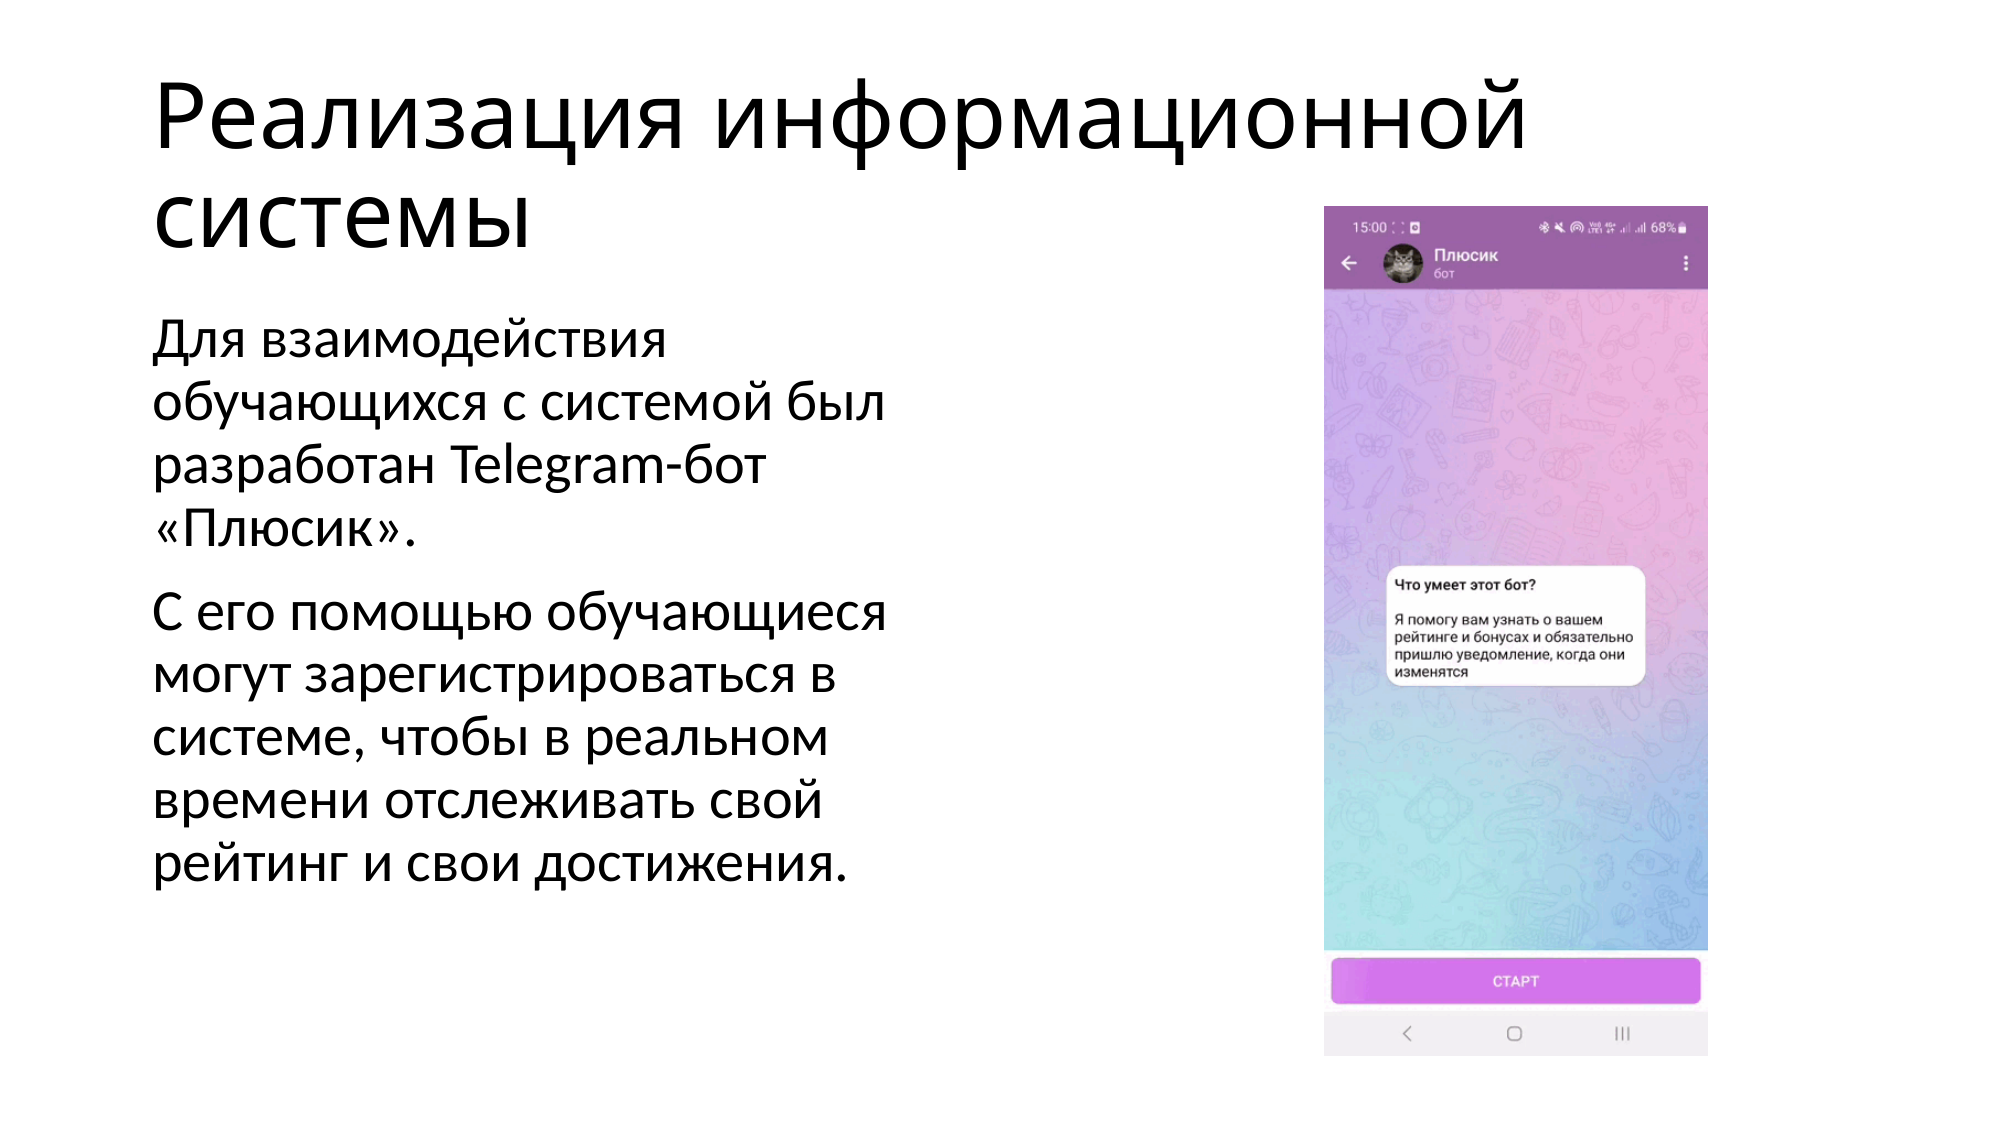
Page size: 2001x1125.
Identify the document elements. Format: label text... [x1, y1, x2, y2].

title Реализация информационной системы [137, 59, 1863, 278]
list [1324, 206, 1708, 1056]
list Для взаимодействия обучающихся с системой был разработан Telegram-бот «Плюсик». С его помощью обучающиеся могут зарегистрироваться в системе, чтобы в реальном времени отслеживать свой рейтинг и свои достижения. [137, 299, 988, 1014]
